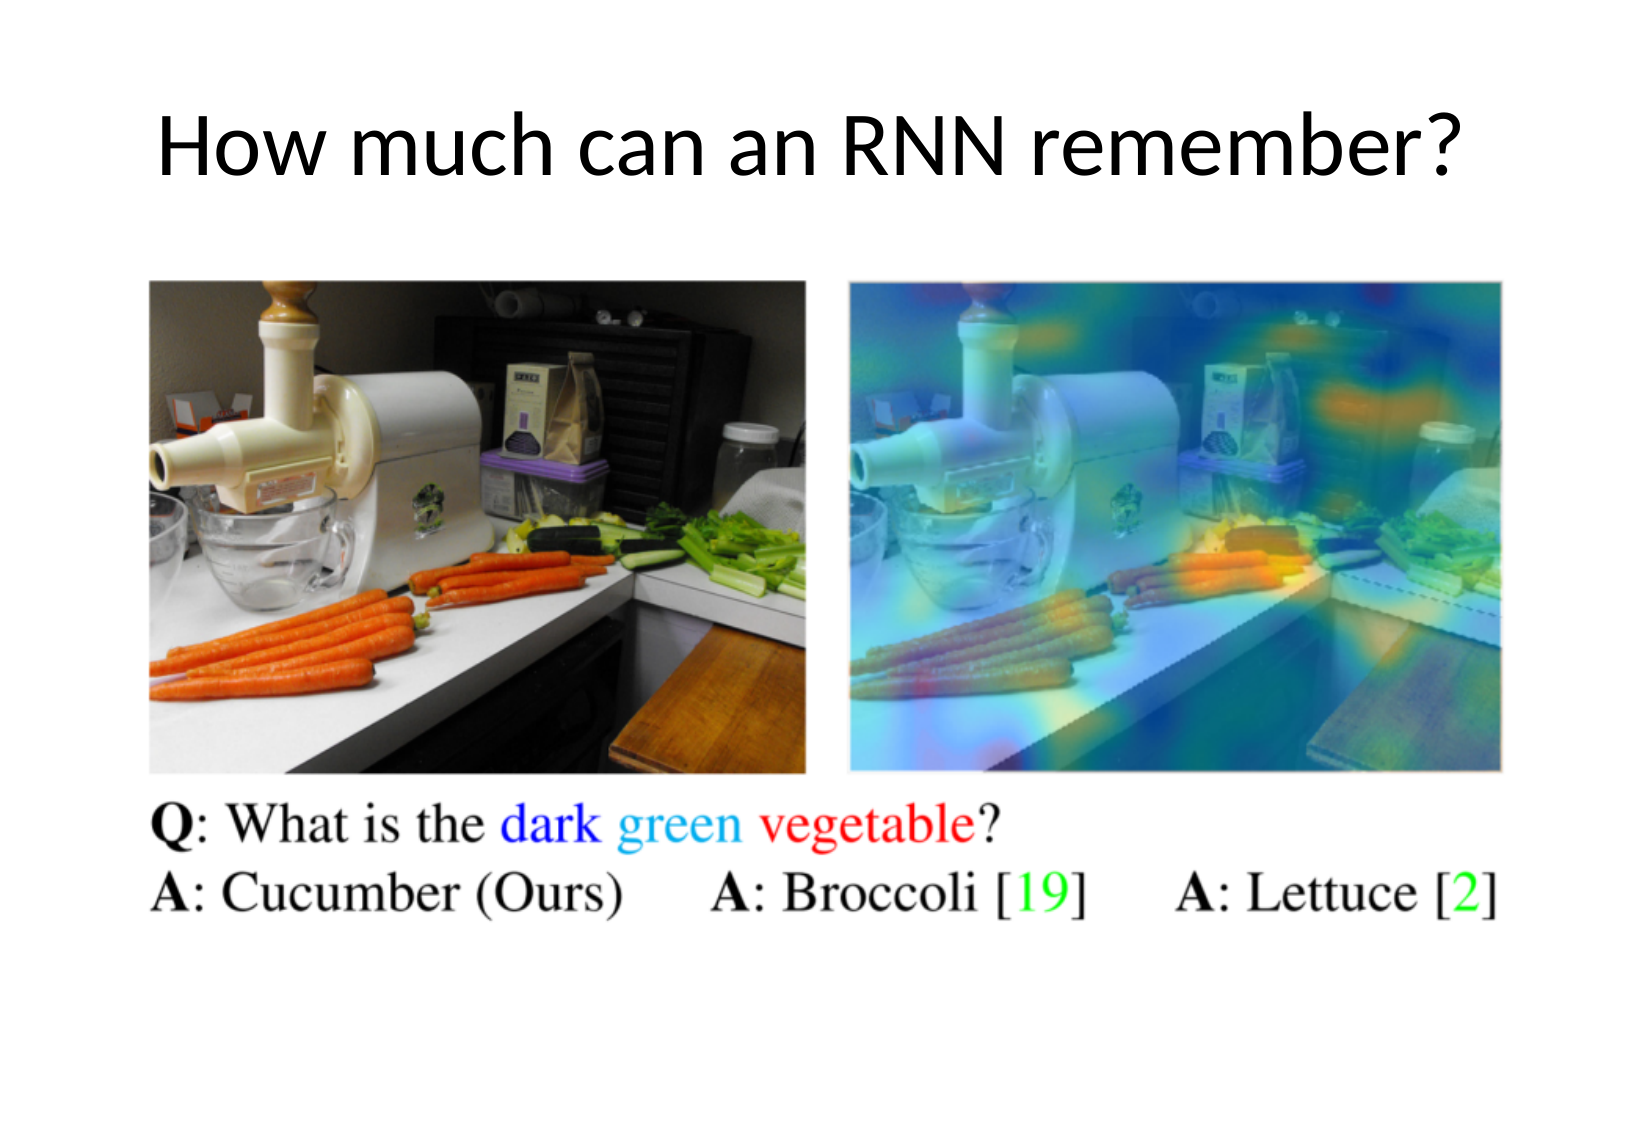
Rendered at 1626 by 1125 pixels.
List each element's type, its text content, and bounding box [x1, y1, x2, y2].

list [127, 255, 1522, 964]
title How much can an RNN remember? [81, 45, 1544, 233]
